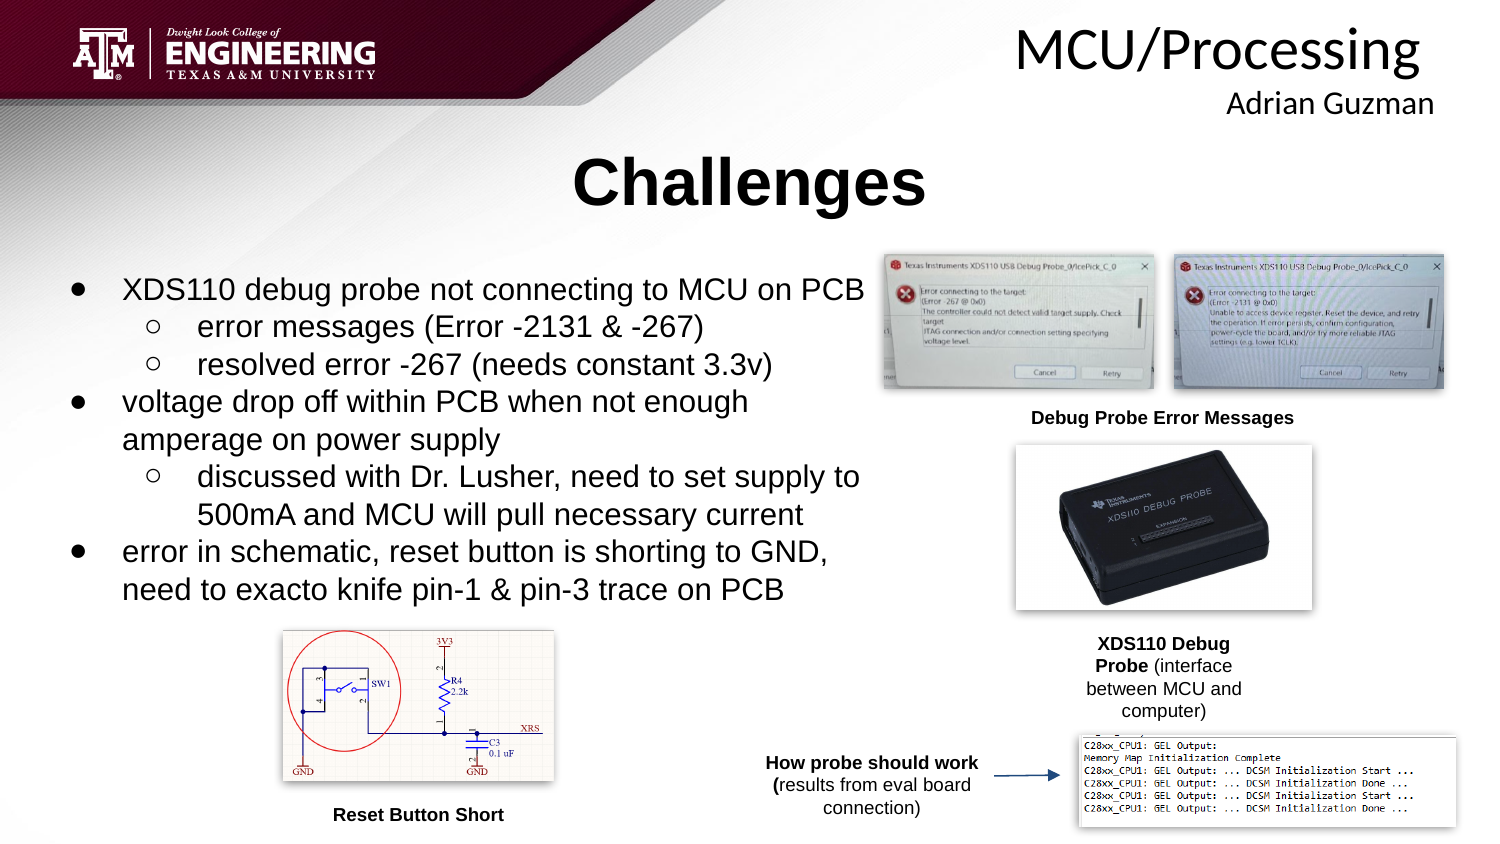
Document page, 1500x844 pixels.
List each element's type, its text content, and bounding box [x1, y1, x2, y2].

text_box XDS110 debug probe not connecting to MCU on PCB error messages (Error -2131 & -267) resolved error -267 (needs constant 3.3v) voltage drop off within PCB when not enough amperage on power supply discussed with Dr. Lusher, need to set supply to 500mA and MCU will pull necessary current error in schematic, reset button is shorting to GND, need to exacto knife pin-1 & pin-3 trace on PCB [32, 254, 885, 736]
title Challenges [75, 129, 1425, 228]
text_box MCU/Processing Adrian Guzman [362, 1, 1450, 129]
picture [0, 0, 1500, 844]
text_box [884, 254, 1444, 440]
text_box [283, 630, 554, 827]
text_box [1016, 445, 1312, 653]
text_box How probe should work (results from eval board connection) [750, 735, 995, 776]
